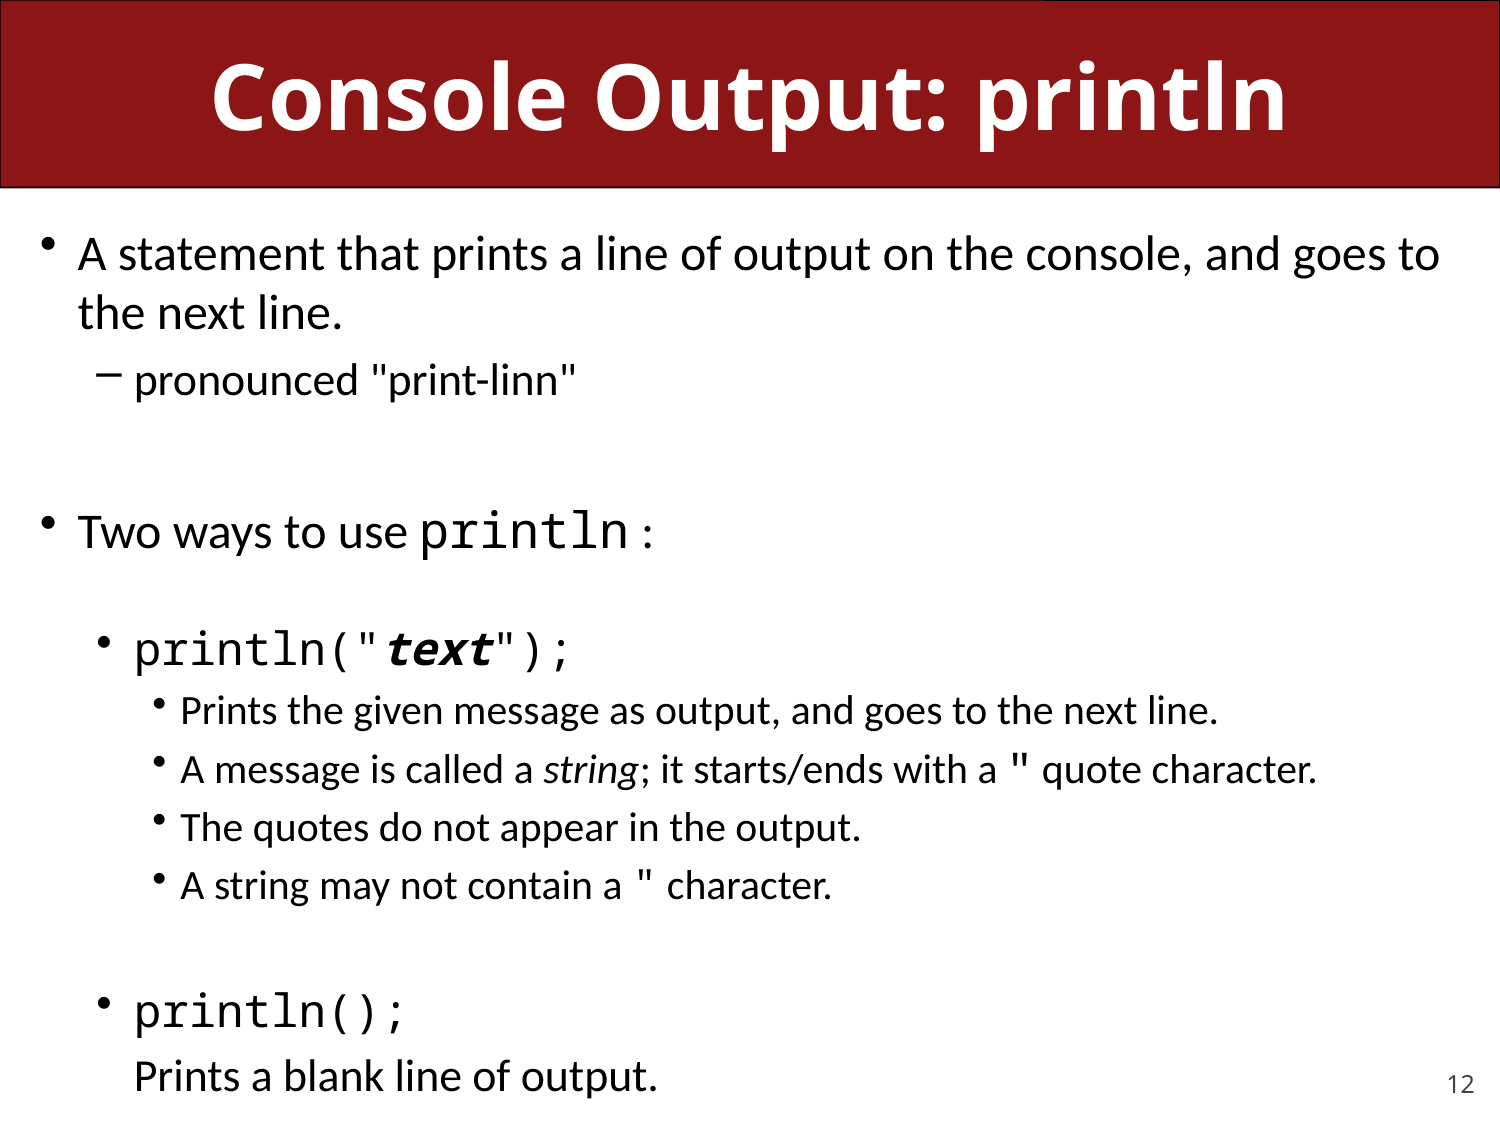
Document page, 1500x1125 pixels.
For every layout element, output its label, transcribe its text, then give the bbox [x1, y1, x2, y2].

title Console Output: println [75, 0, 1425, 188]
list A statement that prints a line of output on the console, and goes to the next line. pronounced "print-linn" Two ways to use println : println("text"); Prints the given message as output, and goes to the next line. A message is called a string; it starts/ends with a " quote character. The quotes do not appear in the output. A string may not contain a " character. println(); Prints a blank line of output. [24, 212, 1475, 1063]
